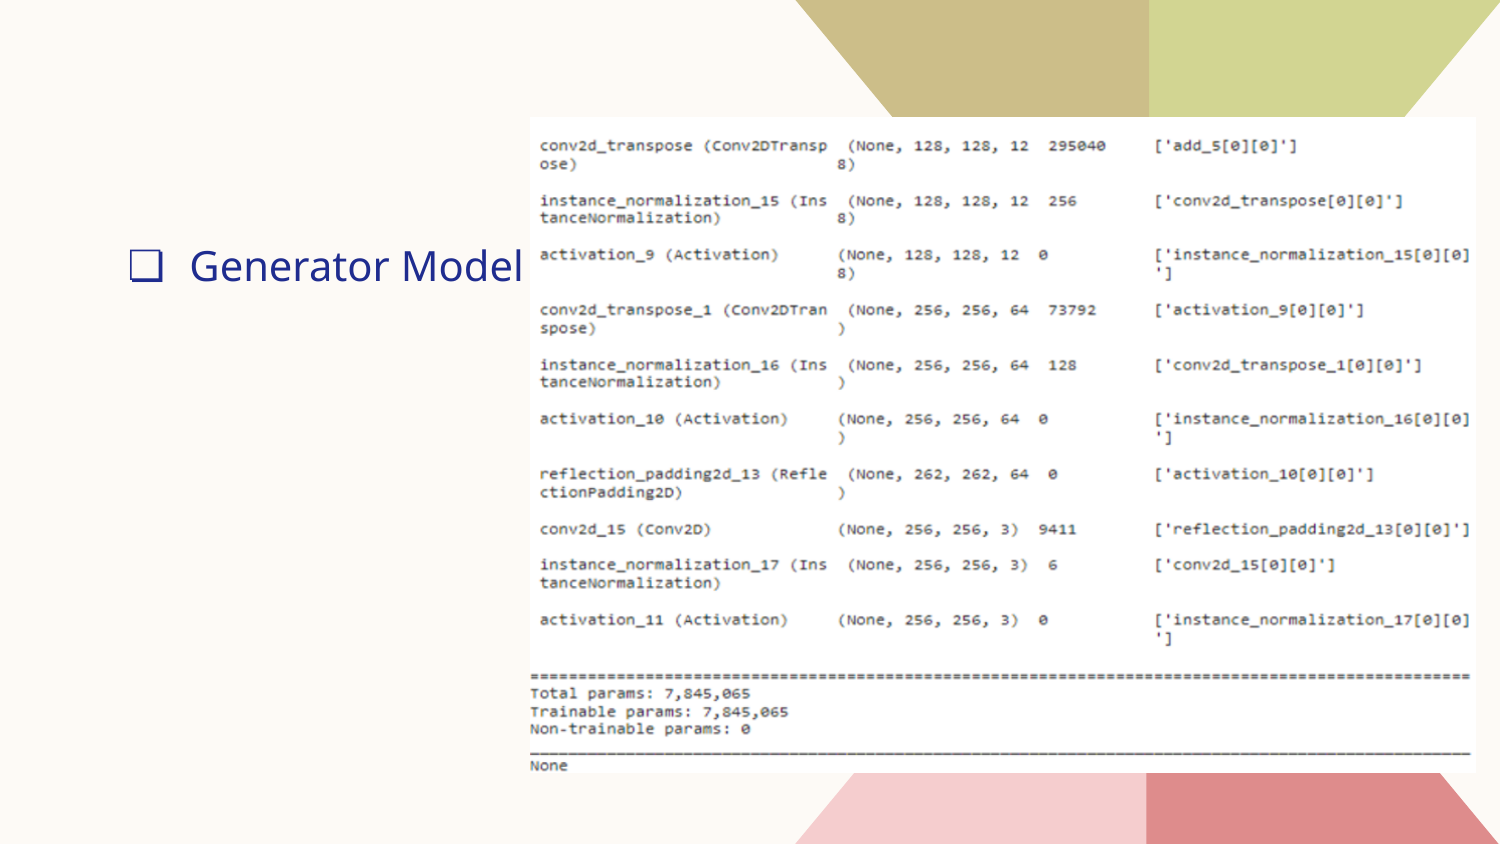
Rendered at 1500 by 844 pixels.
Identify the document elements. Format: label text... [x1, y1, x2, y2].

picture [530, 117, 1476, 773]
list Generator Model [103, 209, 616, 793]
